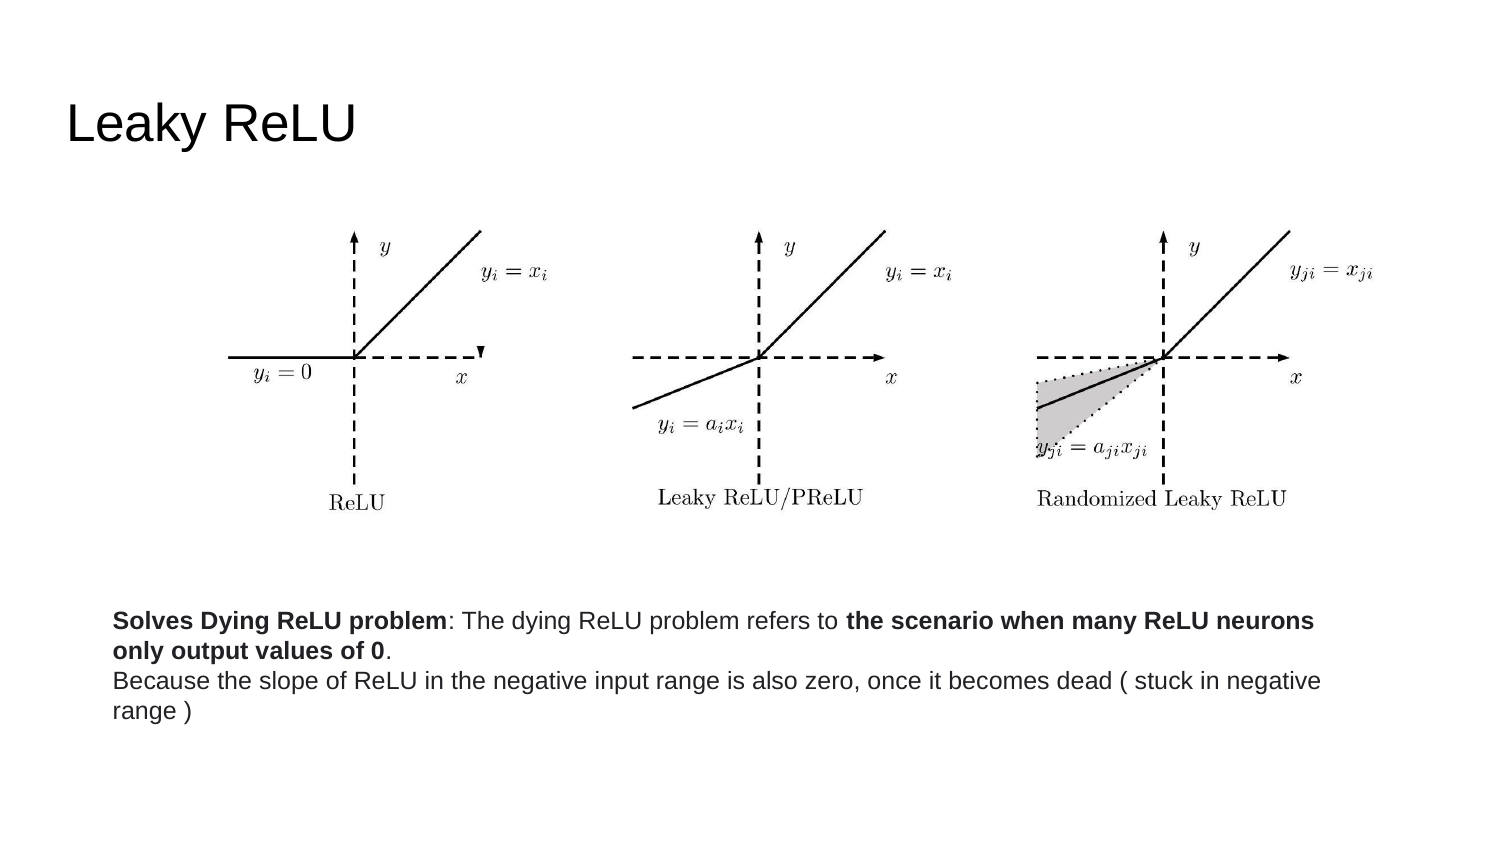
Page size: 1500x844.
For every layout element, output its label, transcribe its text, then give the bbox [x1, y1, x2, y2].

title Leaky ReLU [51, 72, 1449, 167]
picture [218, 223, 1379, 516]
text_box Solves Dying ReLU problem: The dying ReLU problem refers to the scenario when many ReLU neurons only output values of 0. Because the slope of ReLU in the negative input range is also zero, once it becomes dead ( stuck in negative range ) [97, 589, 1378, 740]
